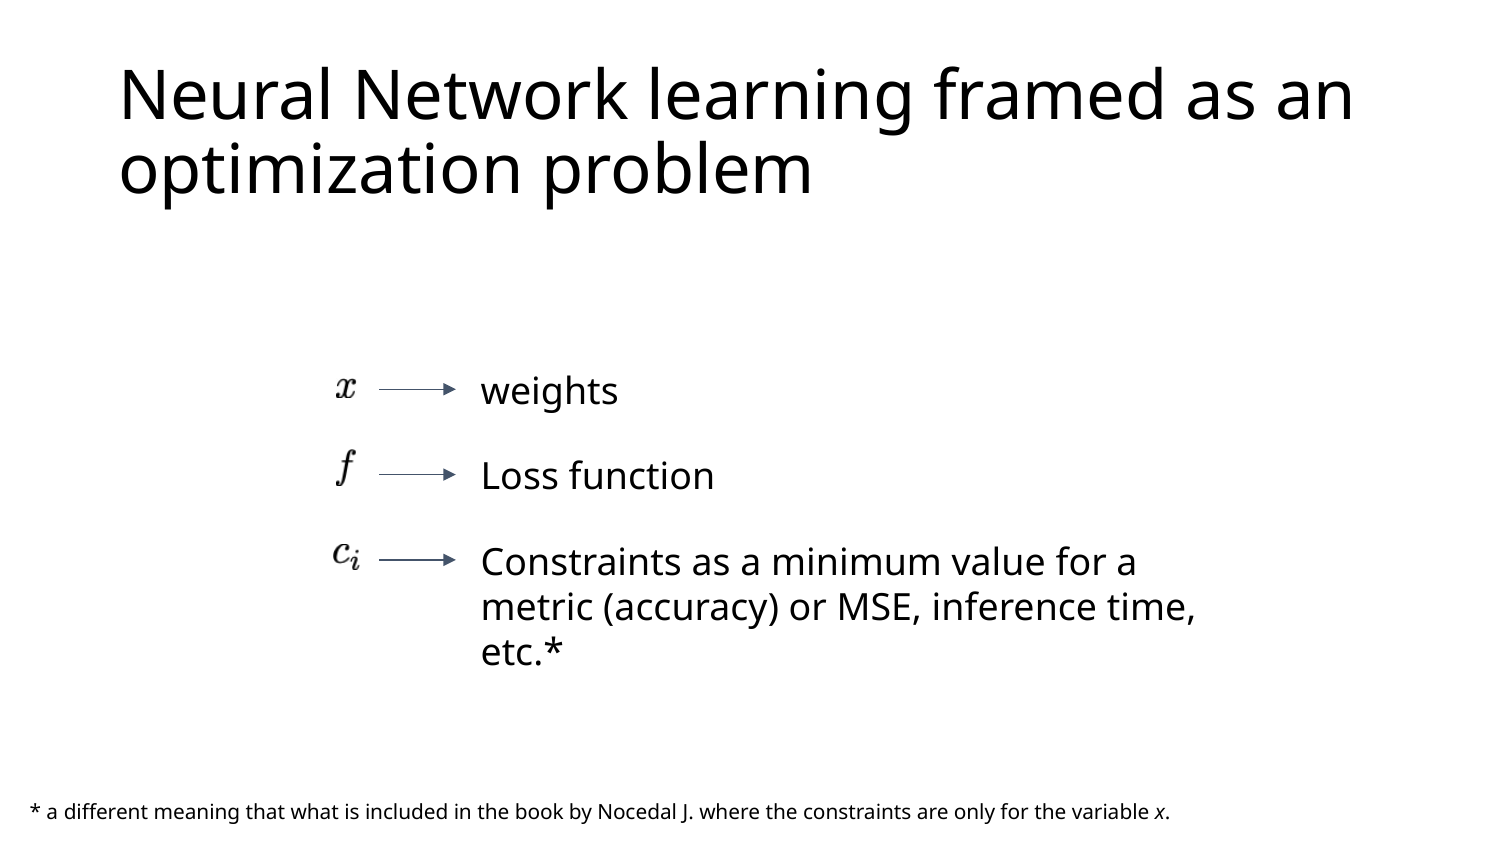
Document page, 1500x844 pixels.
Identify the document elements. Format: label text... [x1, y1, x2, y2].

title Neural Network learning framed as an optimization problem [103, 44, 1397, 208]
text_box Loss function [465, 437, 819, 497]
text_box * a different meaning that what is included in the book by Nocedal J. where the constraints are only for the variable x. [14, 784, 1417, 822]
picture [336, 378, 357, 398]
text_box weights [465, 352, 819, 412]
text_box Constraints as a minimum value for a metric (accuracy) or MSE, inference time, etc.* [465, 522, 1261, 640]
picture [333, 544, 360, 570]
picture [336, 448, 357, 486]
